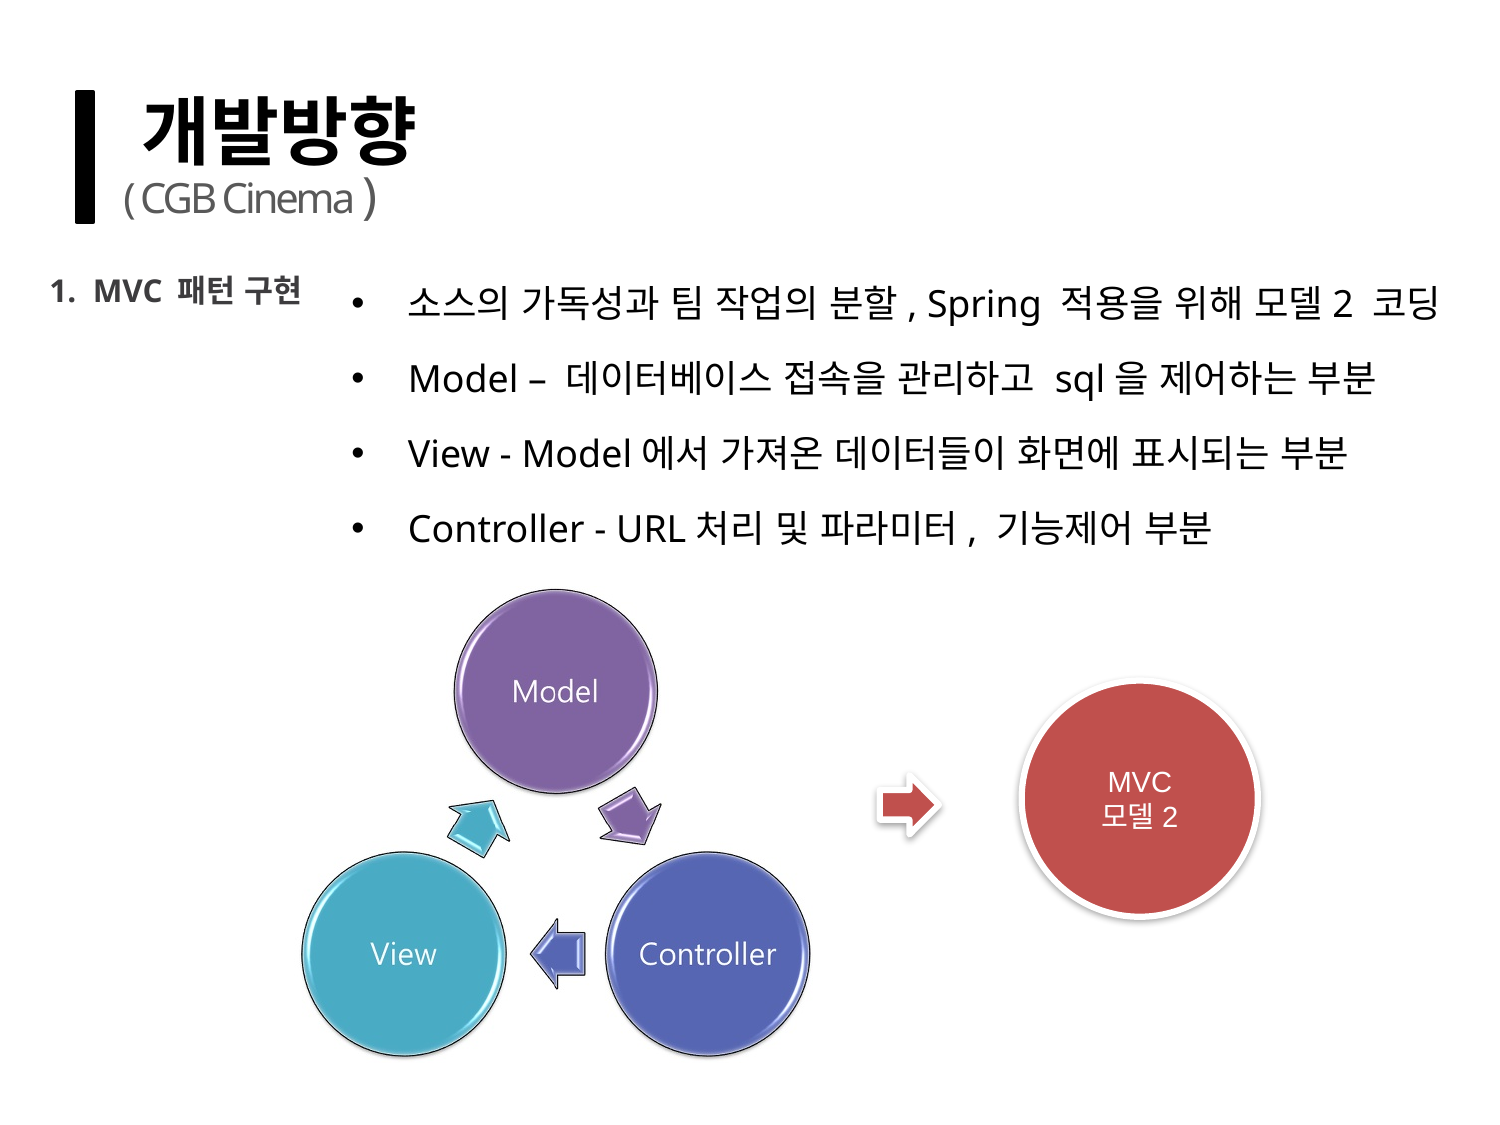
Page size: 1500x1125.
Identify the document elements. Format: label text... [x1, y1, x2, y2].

text_box [909, 772, 943, 838]
text_box 개발방향 [126, 77, 433, 182]
text_box 1. MVC 패턴 구현 [34, 264, 336, 343]
picture [206, 585, 904, 1064]
text_box MVC 모델2 [1018, 677, 1262, 920]
text_box ( CGB Cinema ) [108, 155, 393, 231]
text_box [75, 90, 95, 224]
text_box 소스의 가독성과 팀 작업의 분할, Spring 적용을 위해 모델2 코딩 Model – 데이터베이스 접속을 관리하고 sql을 제어하는 부분 View - Model에서 가져온 데이터들이 화면에 표시되는 부분 Controller - URL처리 및 파라미터, 기능제어 부분 [336, 250, 1500, 460]
